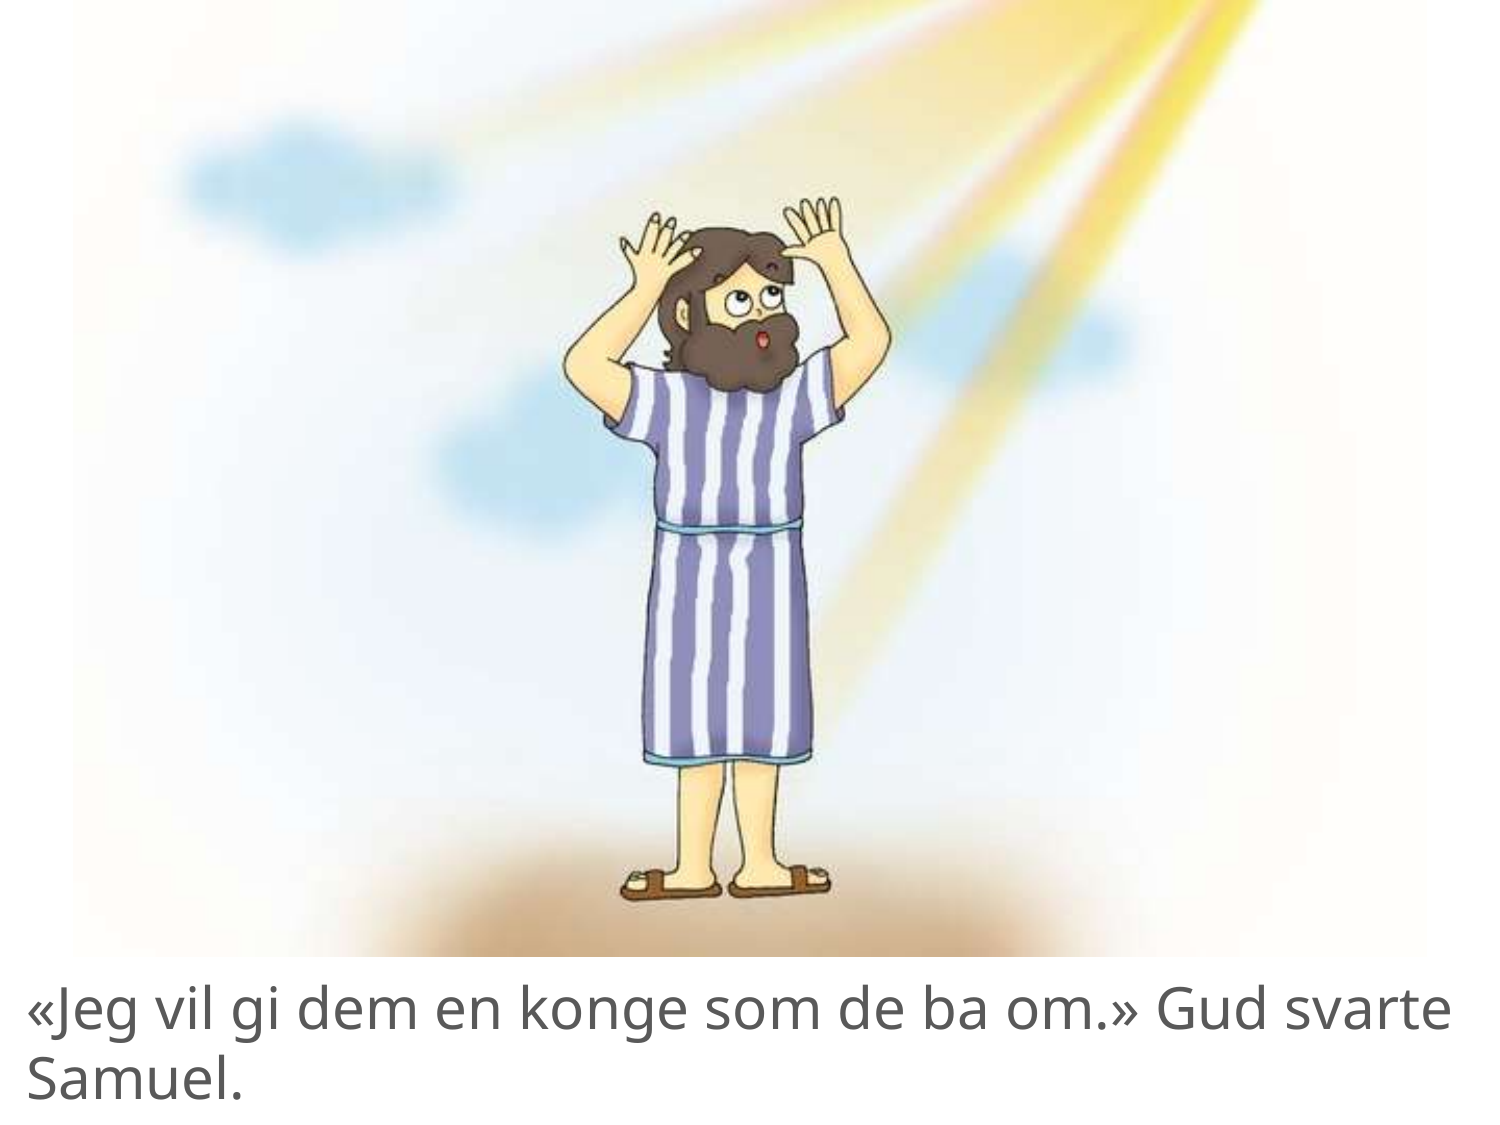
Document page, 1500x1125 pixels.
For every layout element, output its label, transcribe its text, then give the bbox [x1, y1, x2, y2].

picture [72, 0, 1427, 957]
text_box «Jeg vil gi dem en konge som de ba om.» Gud svarte Samuel. [11, 964, 1483, 1119]
